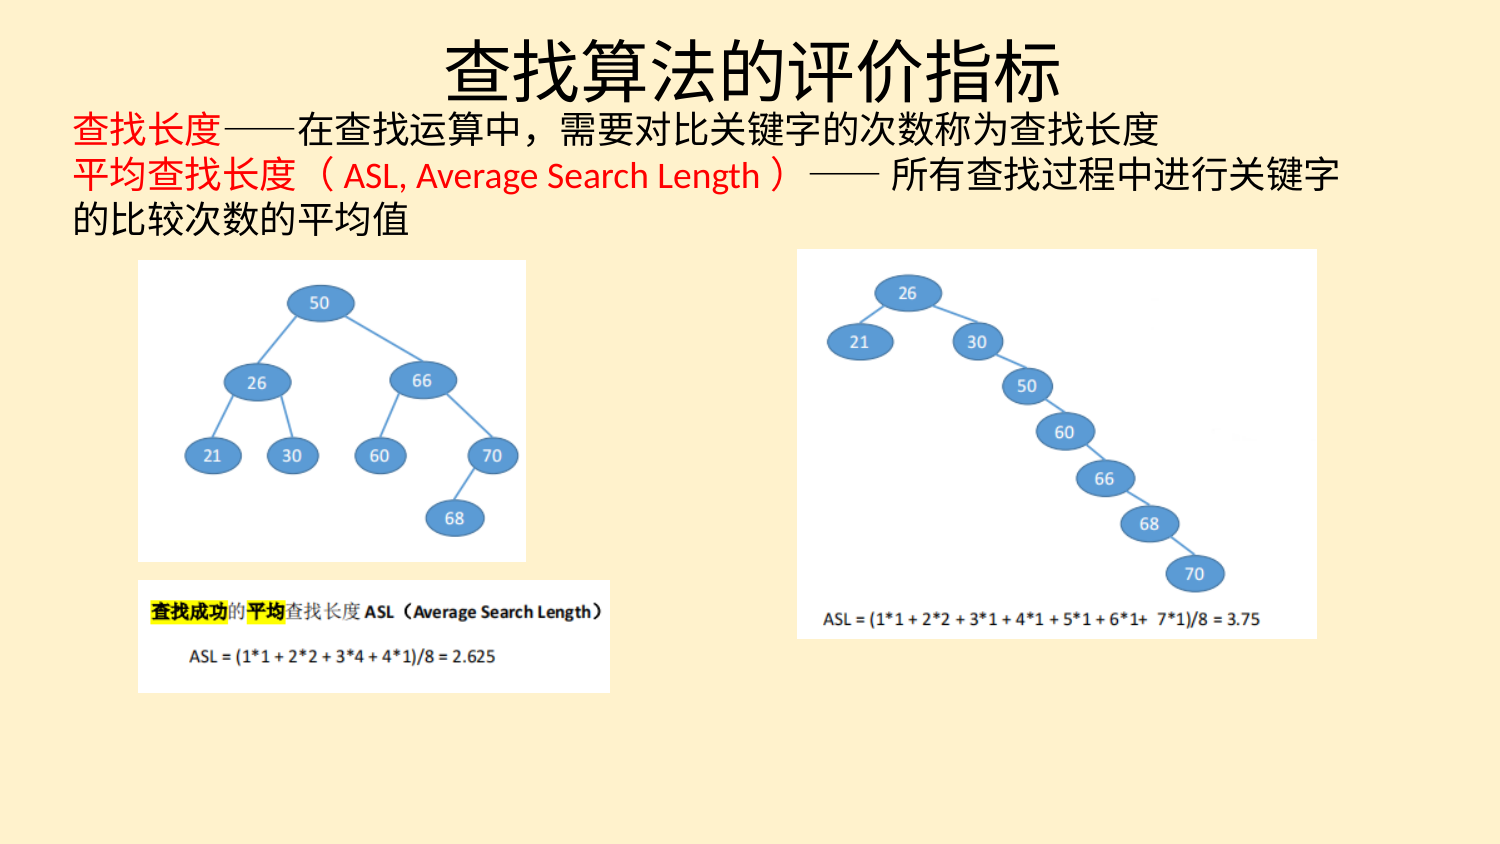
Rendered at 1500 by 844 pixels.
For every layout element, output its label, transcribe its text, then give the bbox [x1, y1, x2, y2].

text_box 查找算法的评价指标 [366, 0, 1139, 98]
text_box 查找⻓度——在查找运算中，需要对⽐关键字的次数称为查找⻓度 平均查找⻓度（ASL, Average Search Length）—— 所有查找过程中进⾏关键字的⽐较次数的平均值 [57, 98, 1376, 248]
picture [0, 0, 1500, 844]
